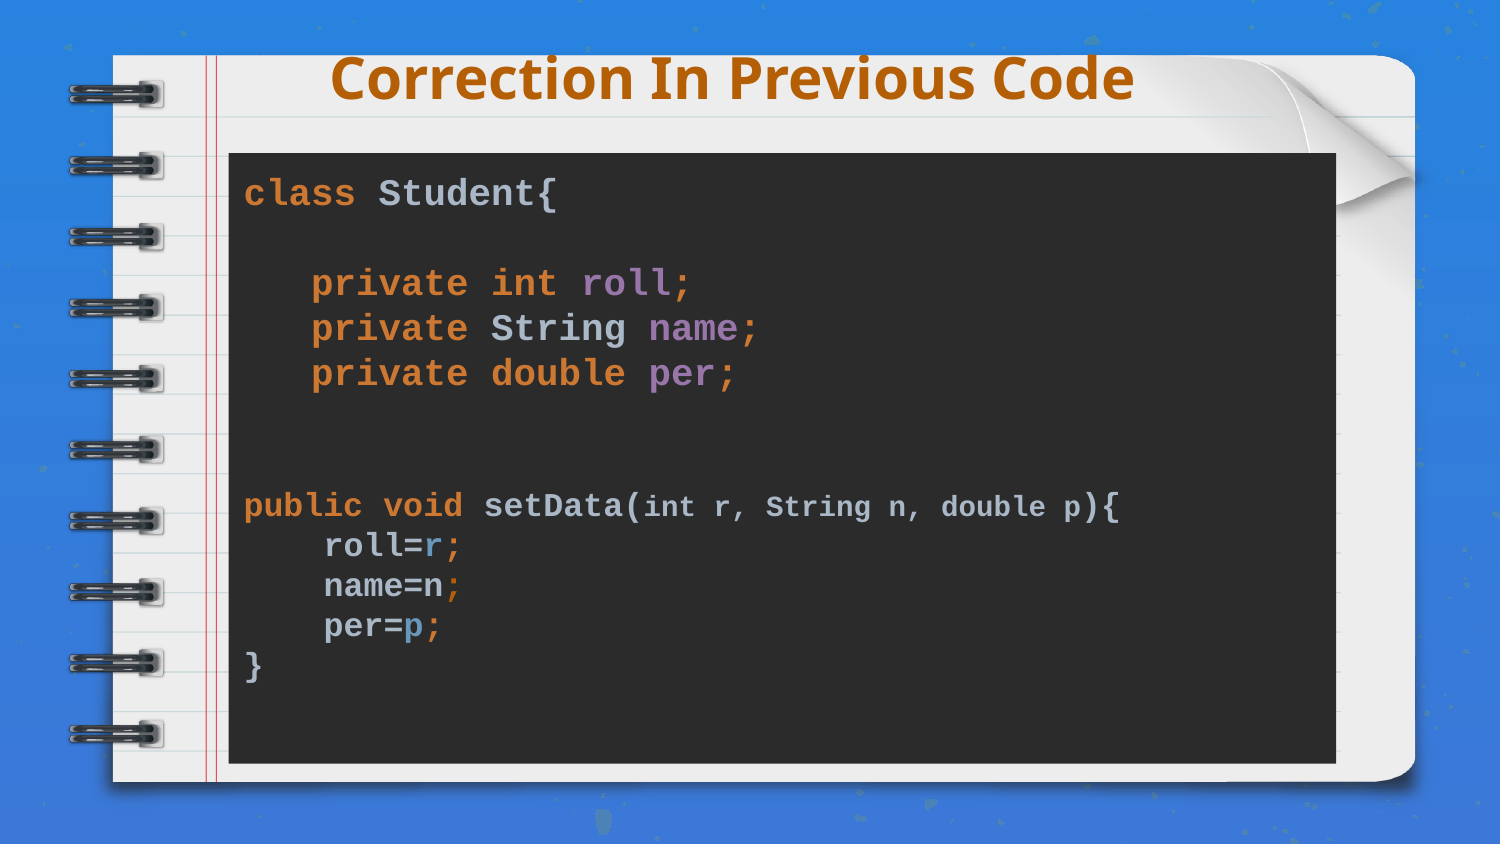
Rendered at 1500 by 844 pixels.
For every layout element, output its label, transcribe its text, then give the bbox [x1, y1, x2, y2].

list class Student{ private int roll; private String name; private double per; public void setData(int r, String n, double p){ roll=r; name=n; per=p; } [228, 153, 1337, 764]
title Correction In Previous Code [228, 39, 1237, 123]
picture [63, 22, 1437, 822]
